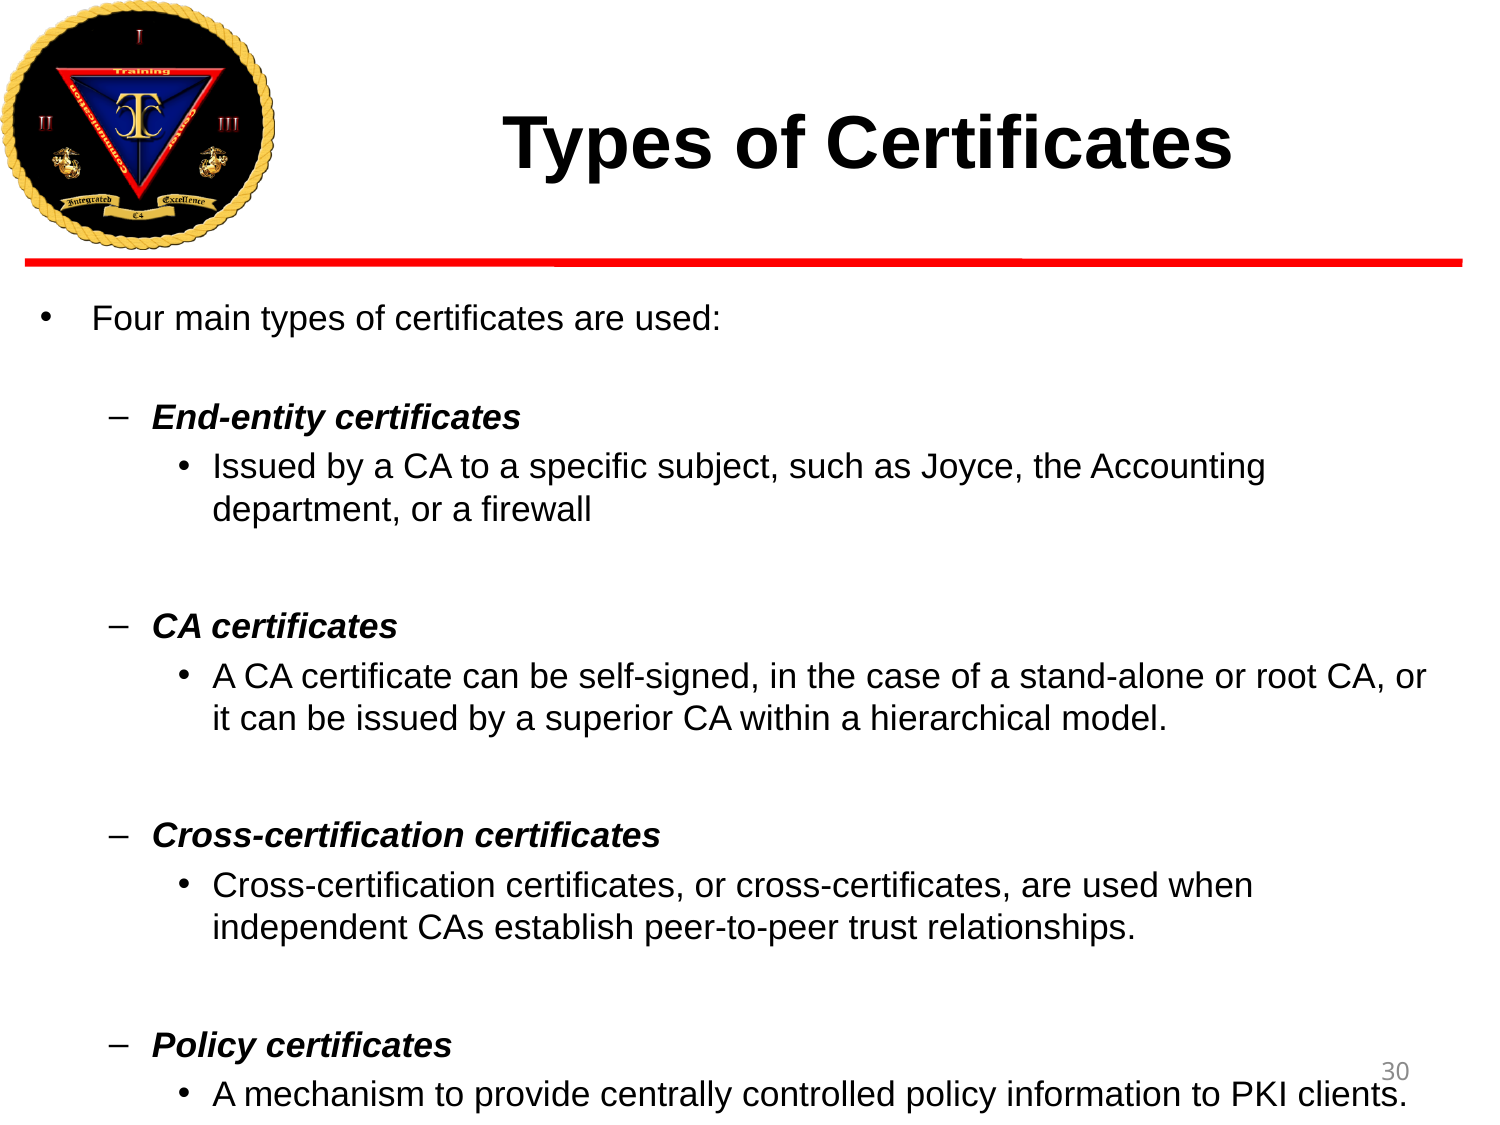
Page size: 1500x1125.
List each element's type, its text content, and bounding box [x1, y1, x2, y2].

list Four main types of certificates are used: End-entity certificates Issued by a CA to a specific subject, such as Joyce, the Accounting department, or a firewall CA certificates A CA certificate can be self-signed, in the case of a stand-alone or root CA, or it can be issued by a superior CA within a hierarchical model. Cross-certification certificates Cross-certification certificates, or cross-certificates, are used when independent CAs establish peer-to-peer trust relationships. Policy certificates A mechanism to provide centrally controlled policy information to PKI clients. [24, 287, 1463, 1125]
title Types of Certificates [274, 44, 1463, 233]
slide_number 30 [1074, 1042, 1425, 1103]
picture [0, 0, 275, 250]
